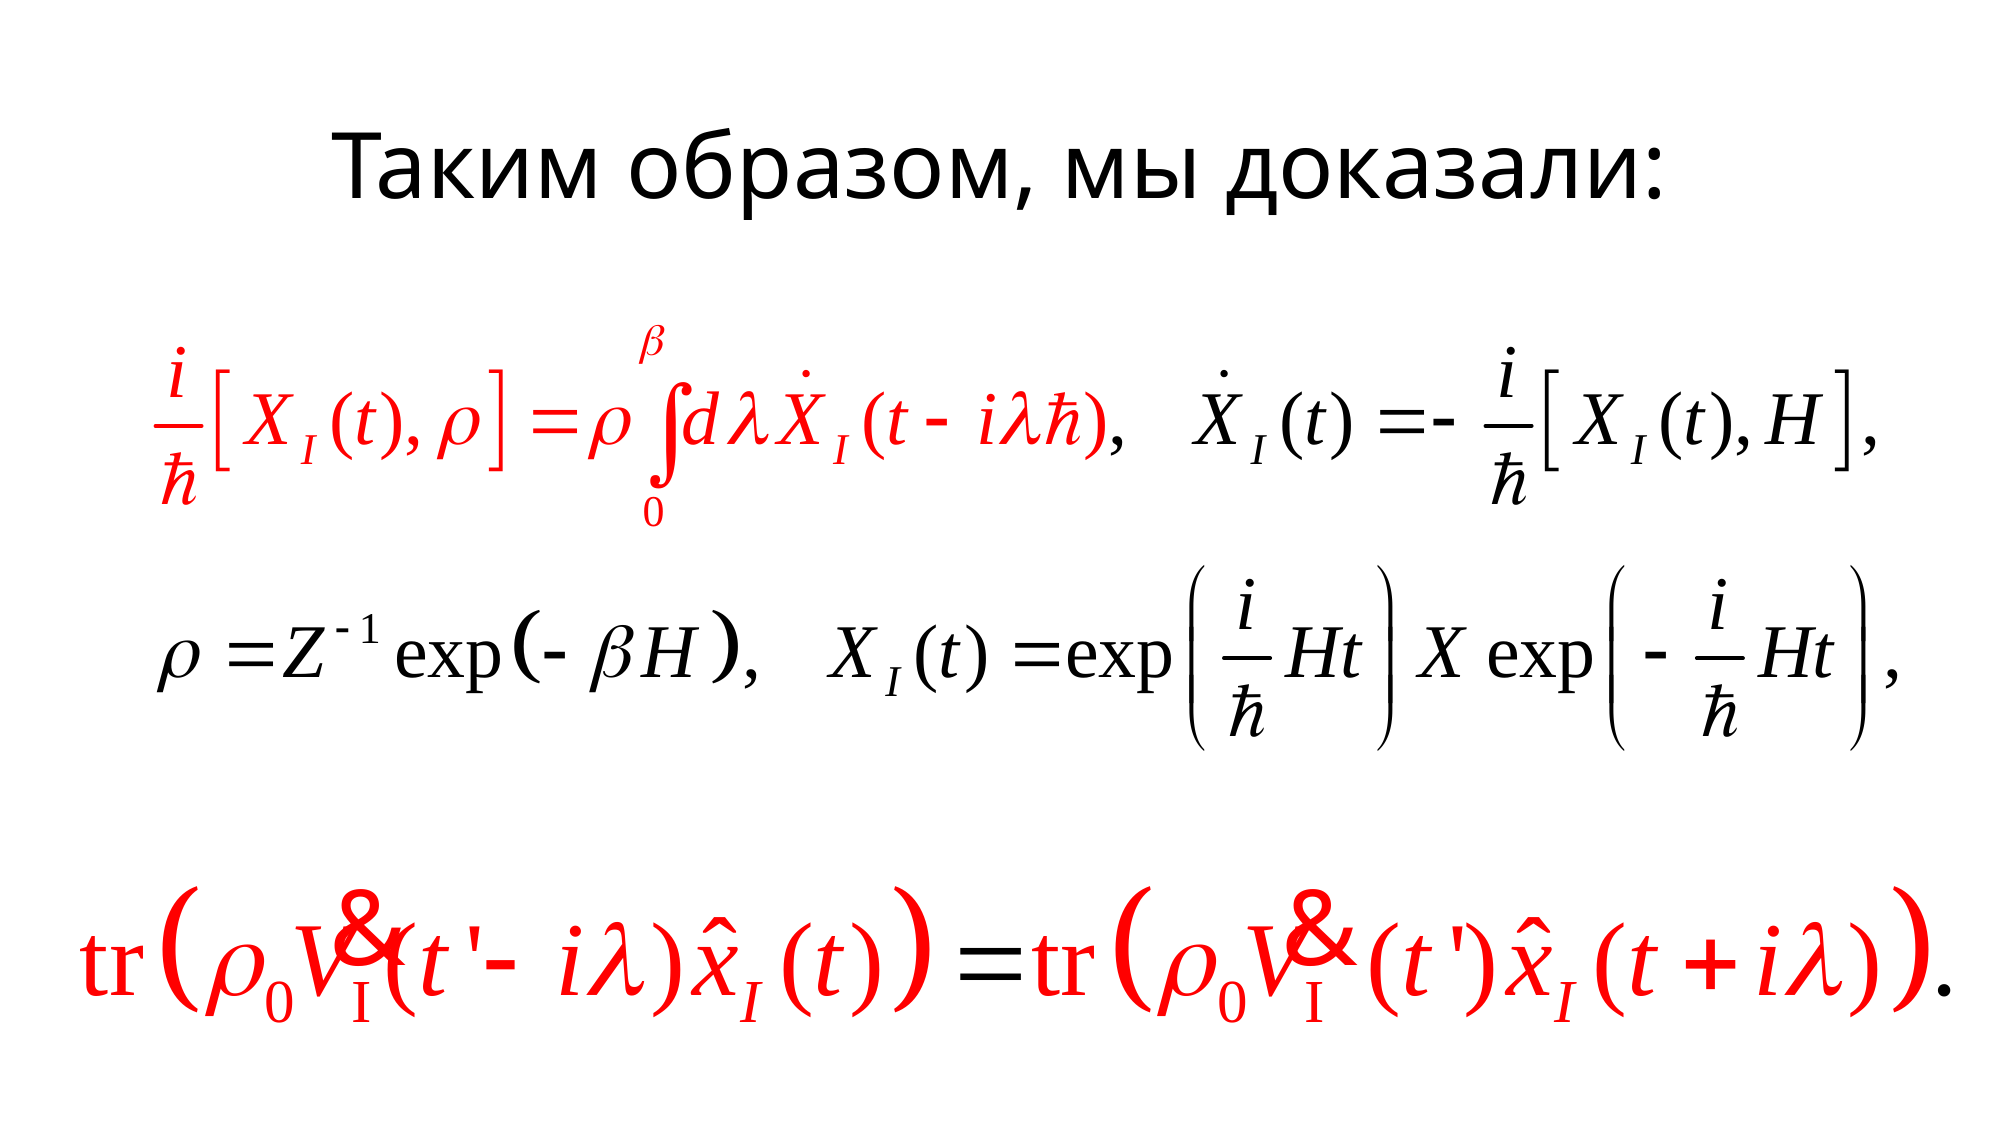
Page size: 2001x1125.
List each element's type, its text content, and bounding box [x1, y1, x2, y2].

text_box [62, 864, 1974, 1066]
title Таким образом, мы доказали: [137, 59, 1863, 278]
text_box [142, 308, 1915, 765]
